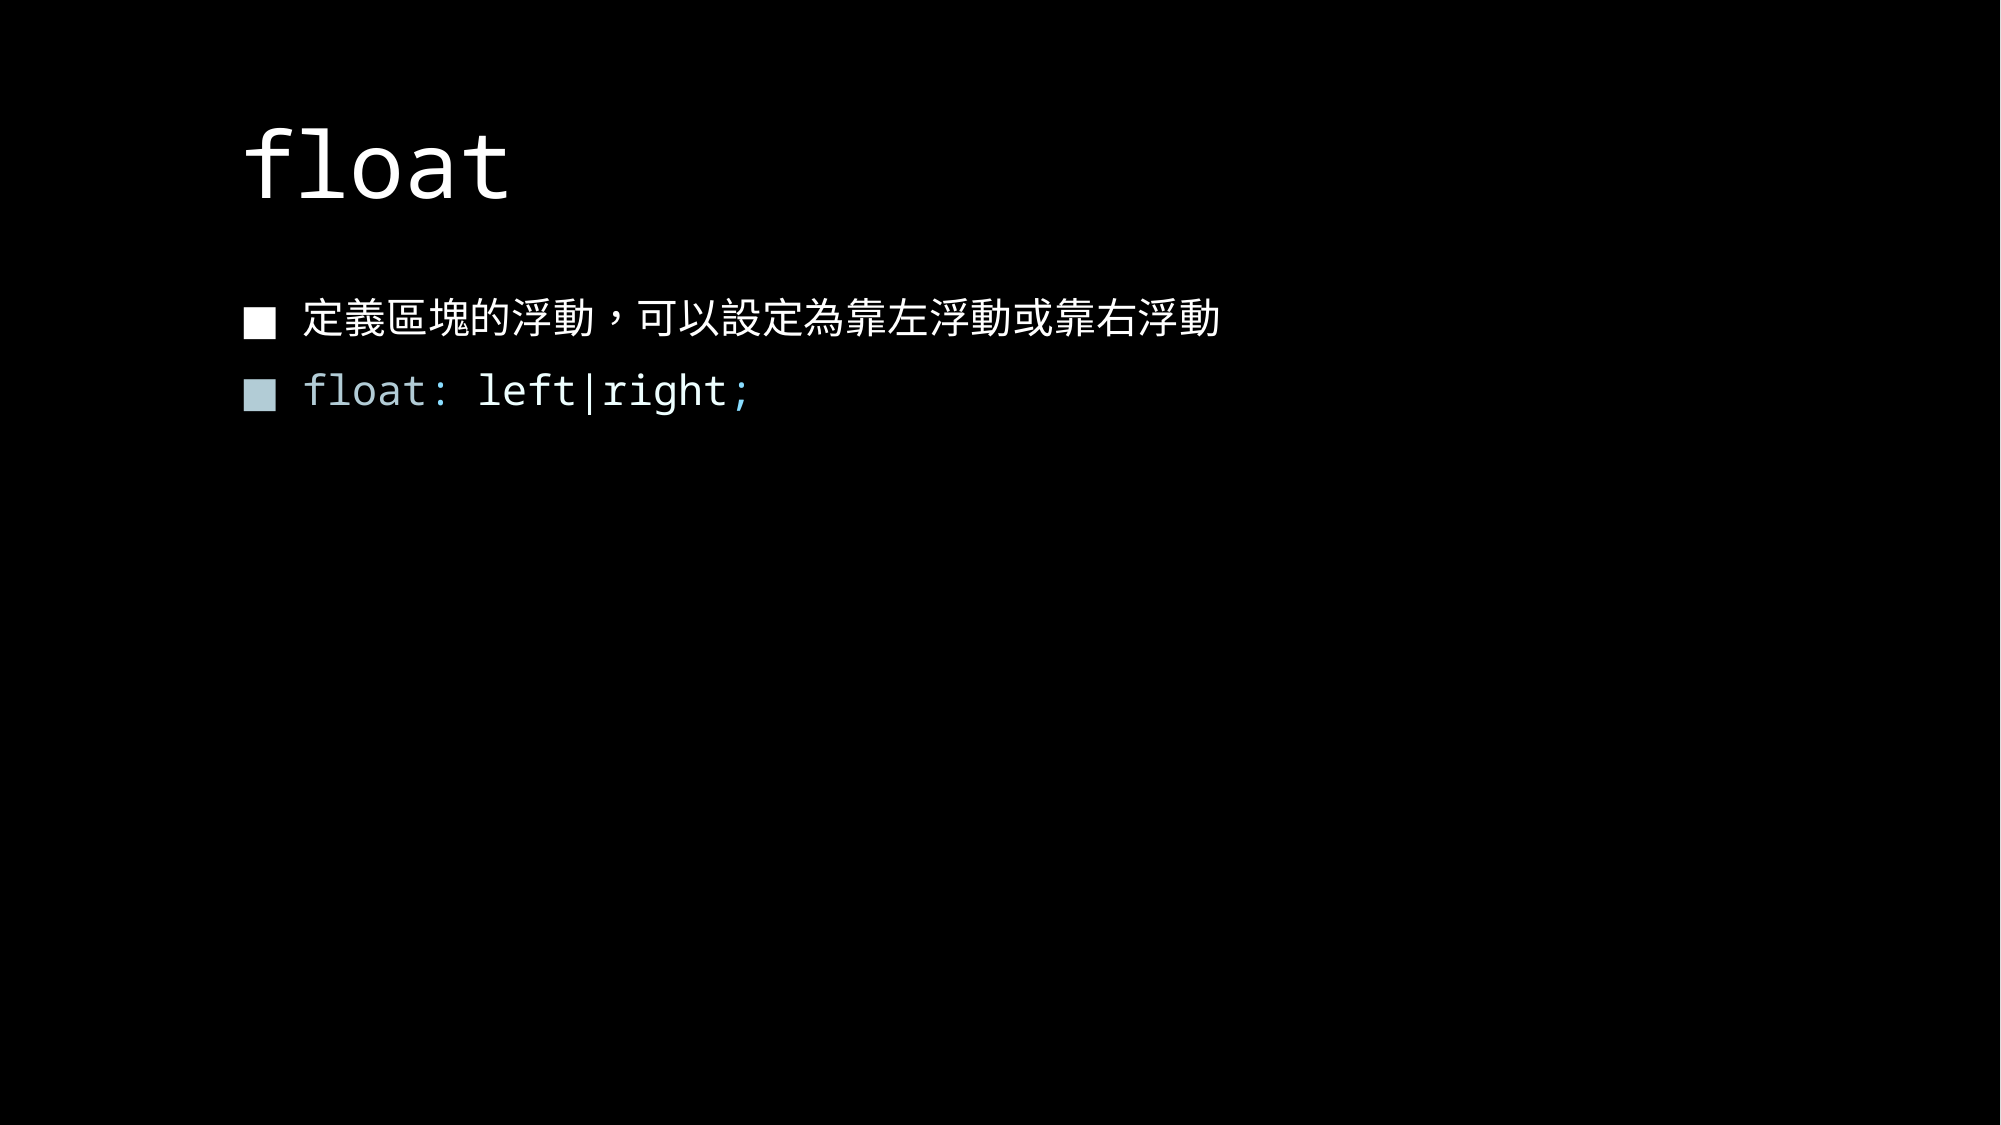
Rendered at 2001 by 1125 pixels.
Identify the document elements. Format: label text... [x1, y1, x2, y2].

list 定義區塊的浮動，可以設定為靠左浮動或靠右浮動 float: left|right; [225, 288, 1800, 876]
title float [225, 112, 1800, 236]
